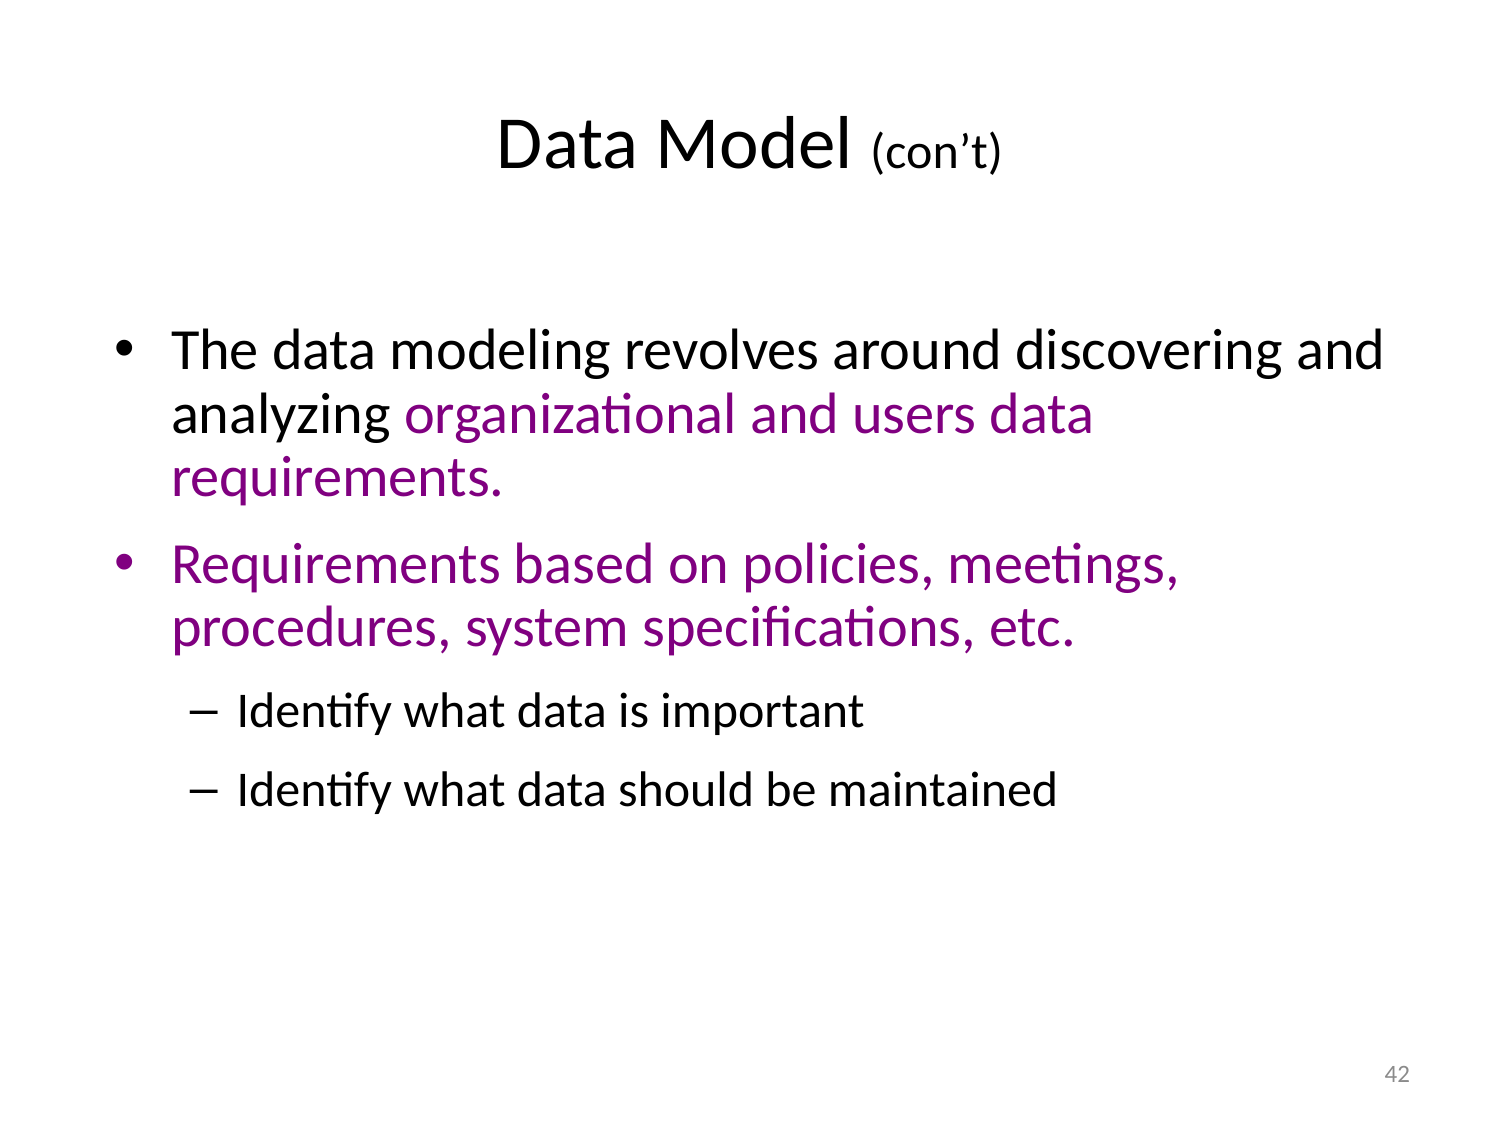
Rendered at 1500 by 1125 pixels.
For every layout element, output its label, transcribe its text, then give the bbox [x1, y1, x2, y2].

list The data modeling revolves around discovering and analyzing organizational and users data requirements. Requirements based on policies, meetings, procedures, system specifications, etc. Identify what data is important Identify what data should be maintained [99, 312, 1425, 975]
slide_number 42 [1074, 1042, 1425, 1103]
title Data Model (con’t) [75, 45, 1425, 233]
